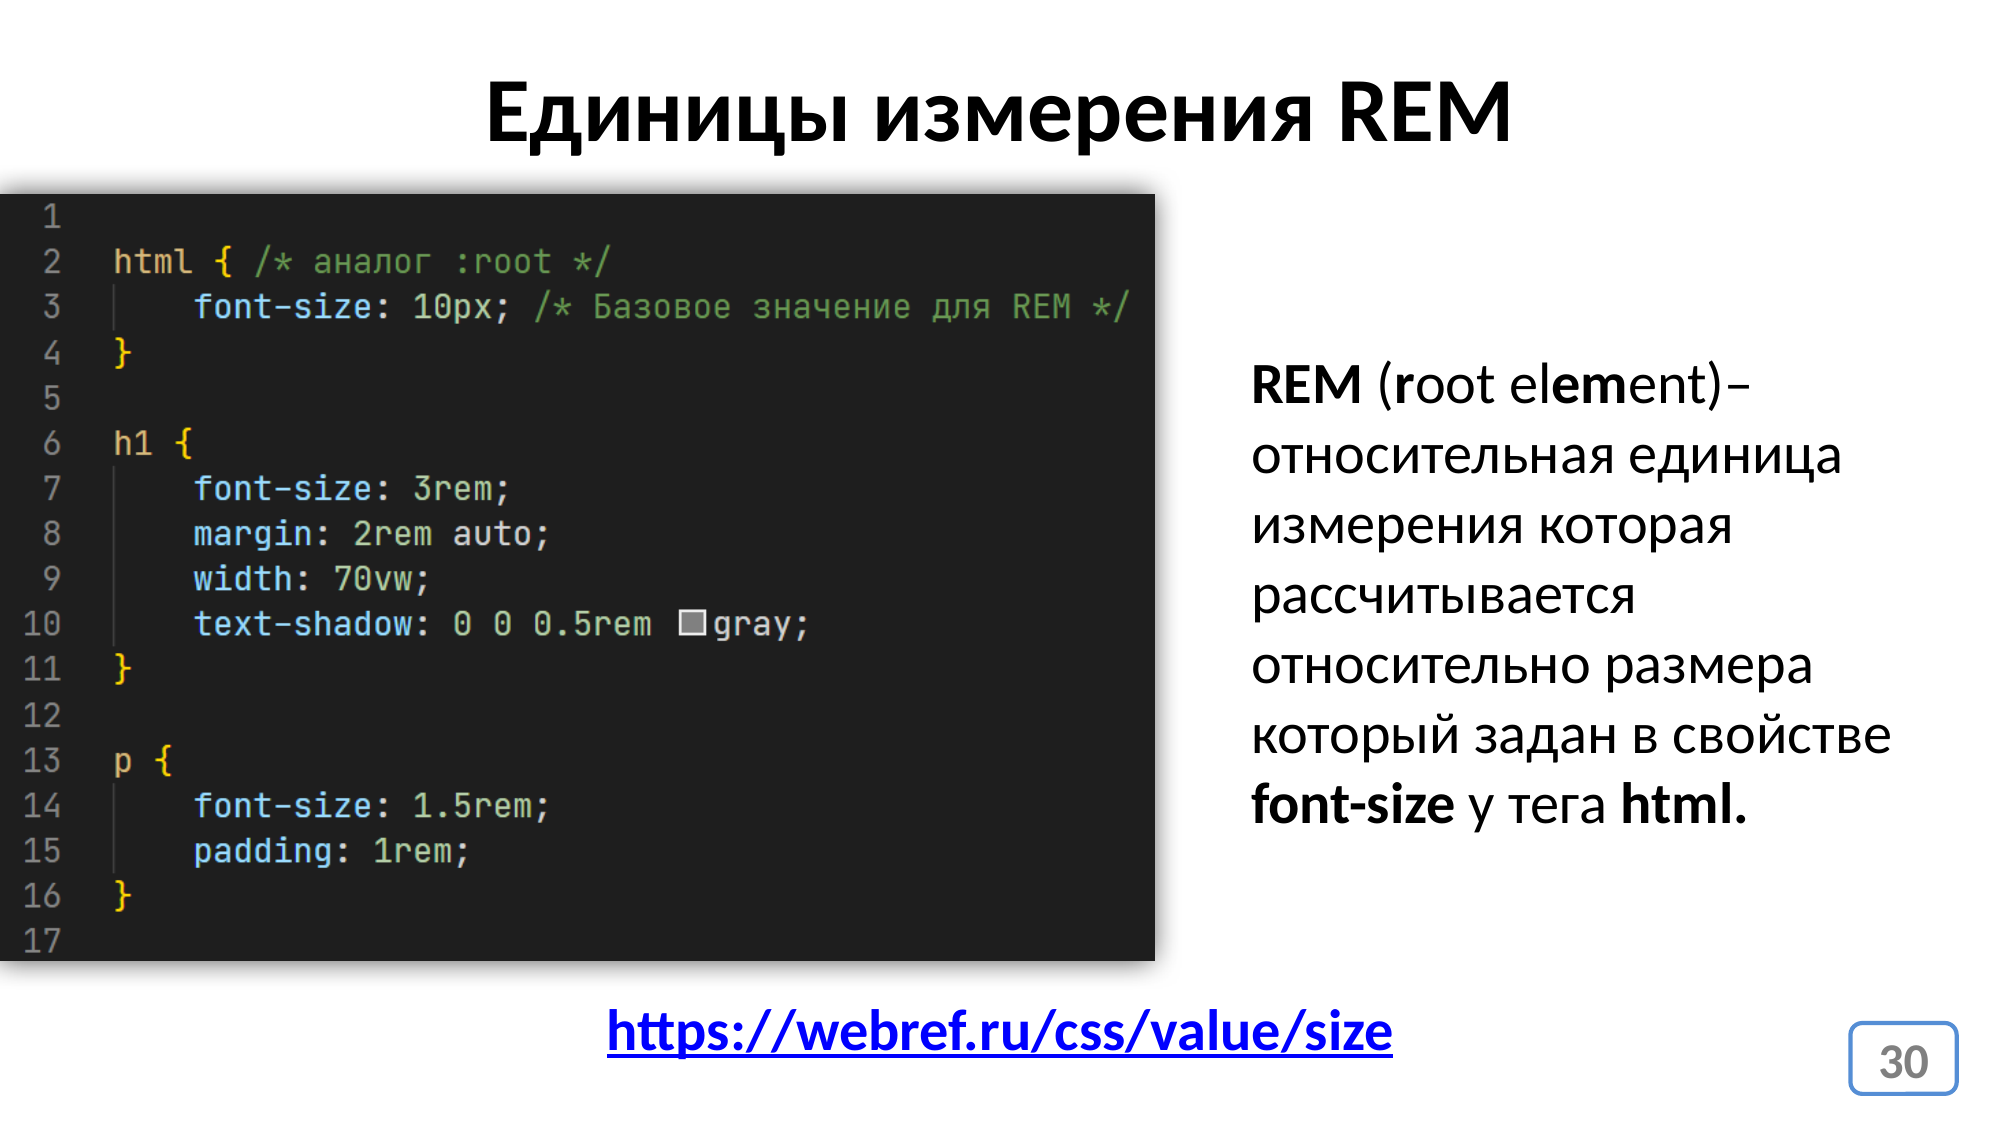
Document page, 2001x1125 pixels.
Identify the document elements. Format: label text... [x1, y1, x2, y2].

text_box 30 [1848, 1070, 1959, 1096]
picture [0, 194, 1155, 962]
text_box https://webref.ru/css/value/size [0, 984, 2000, 1070]
text_box REM (root element)– относительная единица измерения которая рассчитывается относительно размера который задан в свойстве font-size у тега html. [1236, 338, 1910, 843]
text_box Единицы измерения REM [0, 42, 2000, 168]
